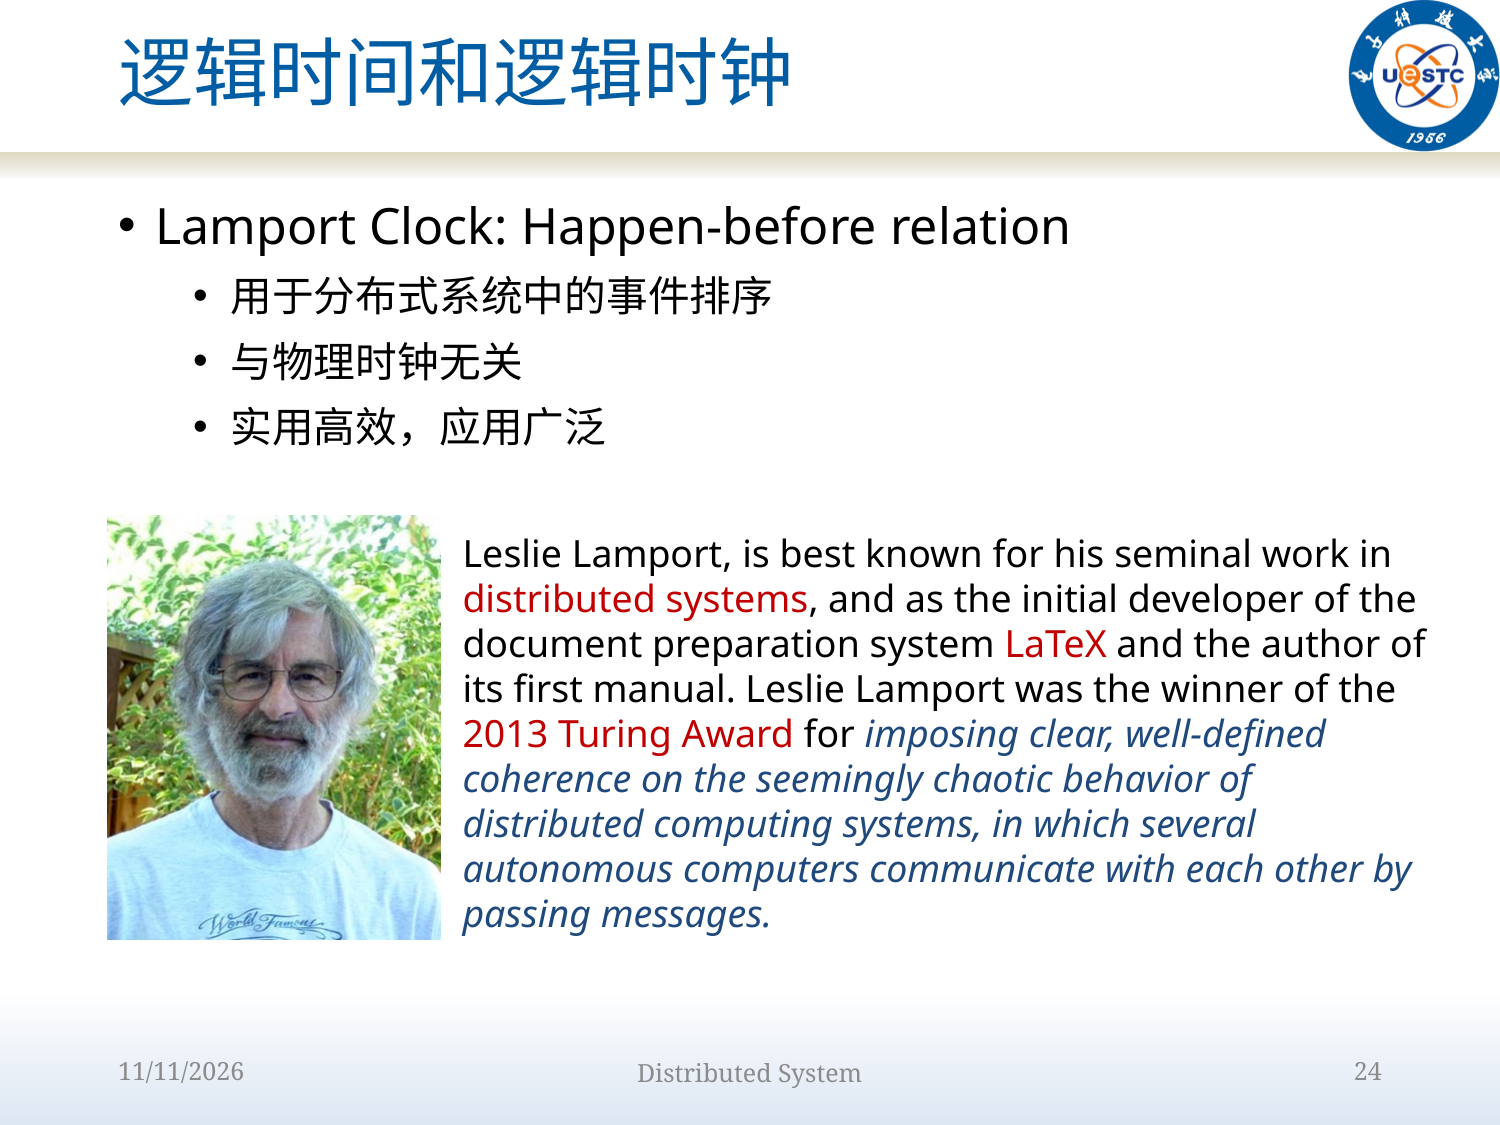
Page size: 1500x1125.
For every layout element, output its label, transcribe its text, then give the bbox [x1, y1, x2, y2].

footer Distributed System [414, 1042, 1085, 1103]
picture [1348, 0, 1500, 152]
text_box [107, 515, 1454, 948]
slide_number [103, 1042, 414, 1103]
list Lamport Clock: Happen-before relation 用于分布式系统中的事件排序 与物理时钟无关 实用高效，应用广泛 [103, 181, 1397, 1014]
title 逻辑时间和逻辑时钟 [103, 0, 1348, 153]
slide_number 24 [1085, 1042, 1397, 1103]
